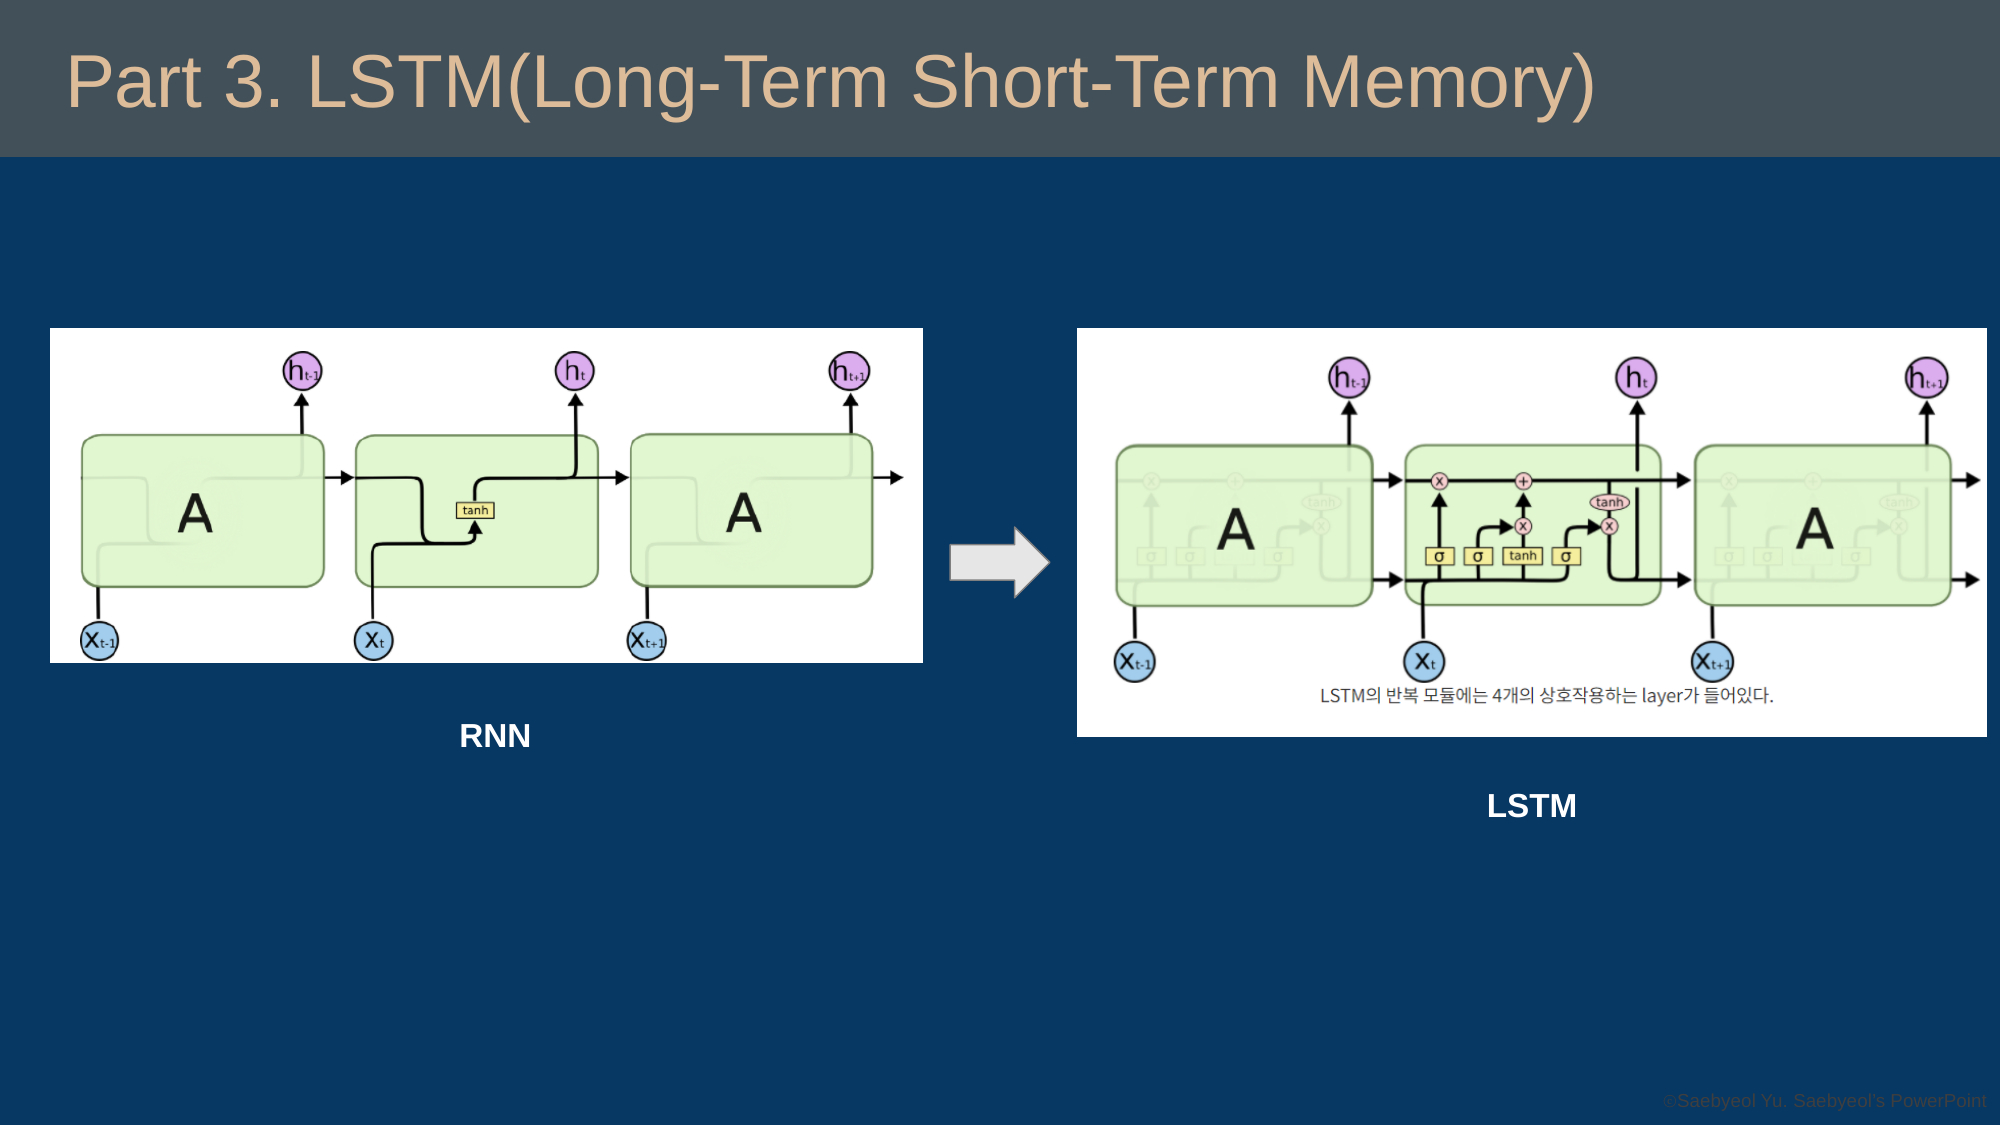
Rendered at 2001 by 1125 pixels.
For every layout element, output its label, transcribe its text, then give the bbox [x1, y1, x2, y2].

text_box Part 3. LSTM(Long-Term Short-Term Memory) [50, 25, 1889, 131]
text_box RNN [259, 698, 732, 769]
text_box [950, 527, 1050, 598]
text_box LSTM [1332, 769, 1732, 840]
text_box [0, 0, 2000, 157]
picture [1077, 328, 1987, 737]
picture [49, 328, 923, 663]
